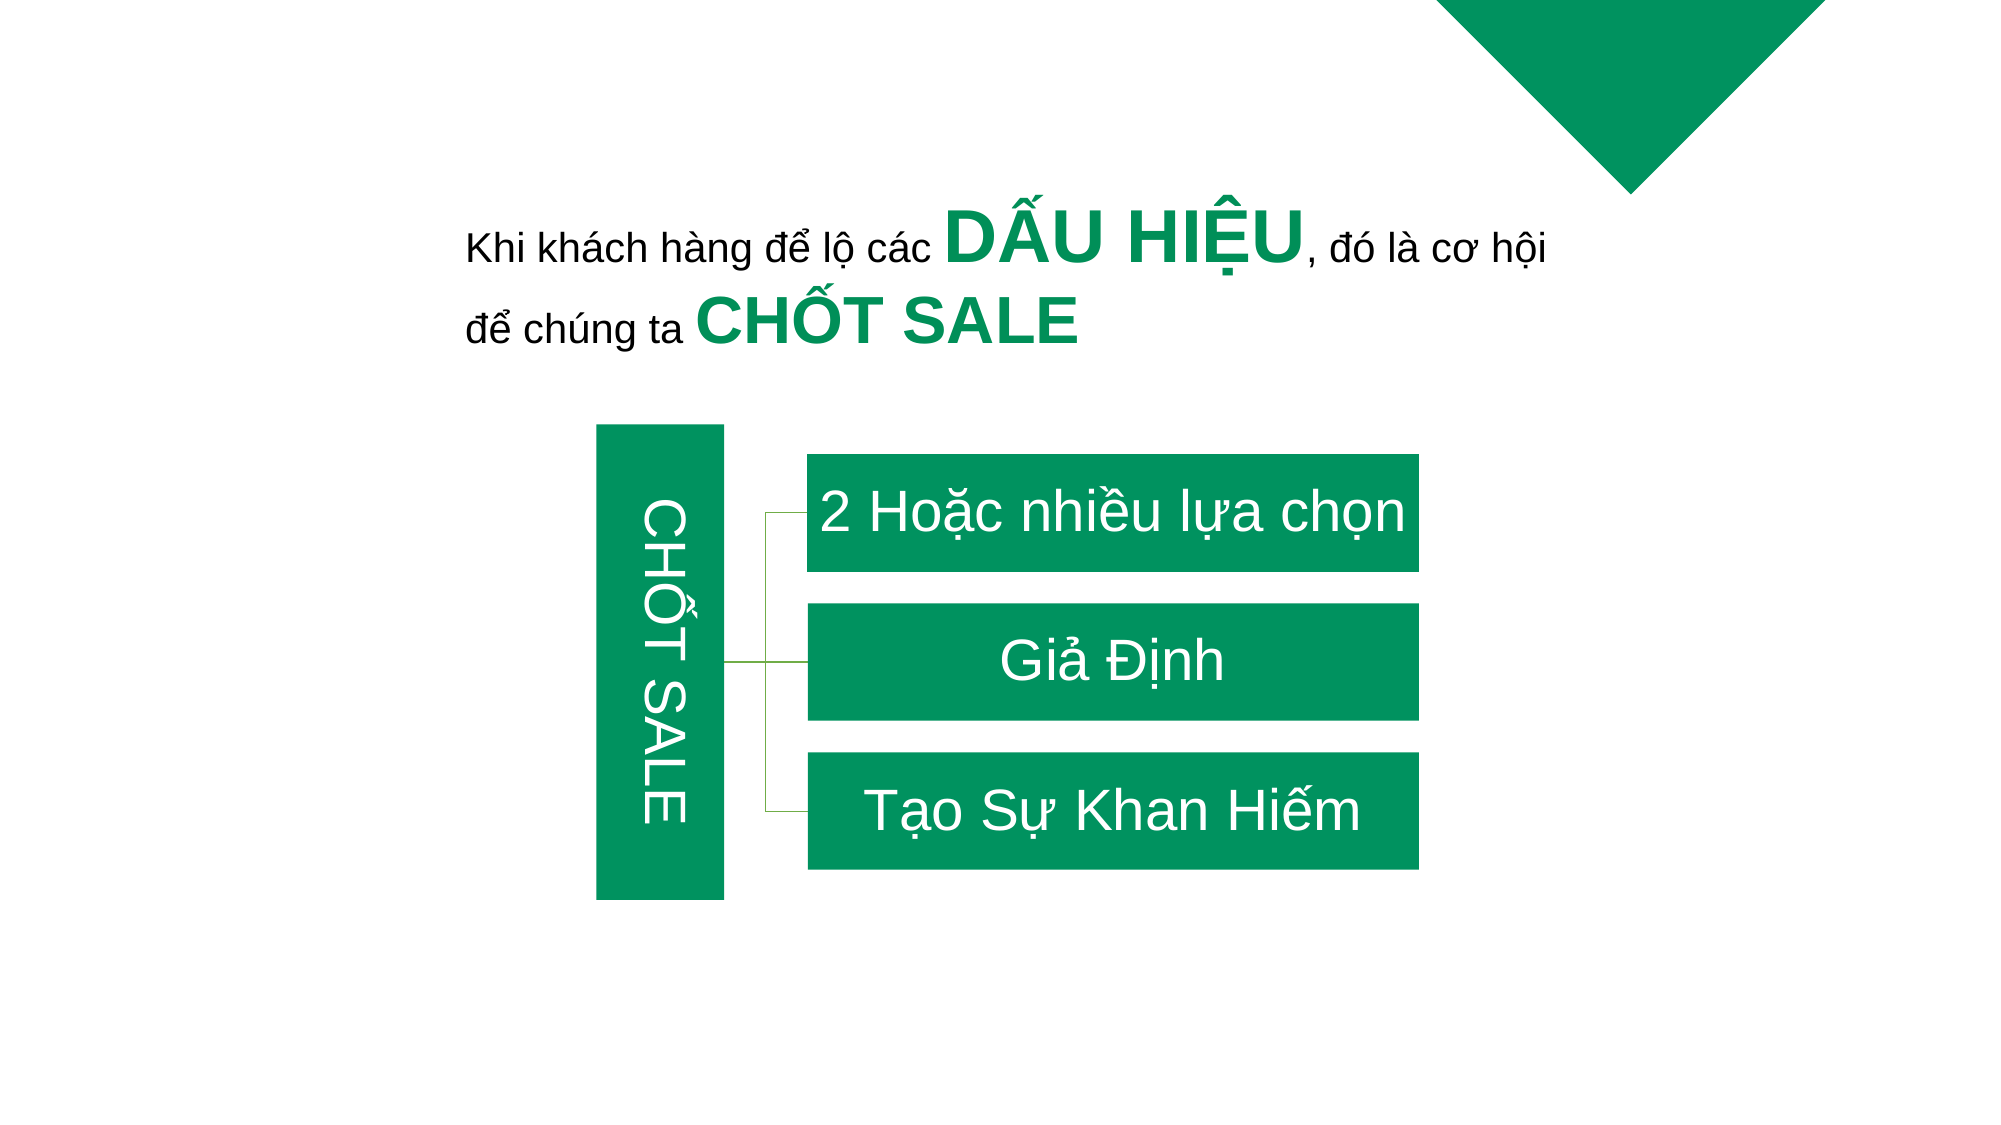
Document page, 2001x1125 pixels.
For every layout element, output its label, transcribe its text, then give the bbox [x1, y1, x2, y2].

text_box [234, 326, 1781, 998]
text_box Khi khách hàng để lộ các DẤU HIỆU, đó là cơ hội để chúng ta CHỐT SALE [450, 179, 1565, 326]
